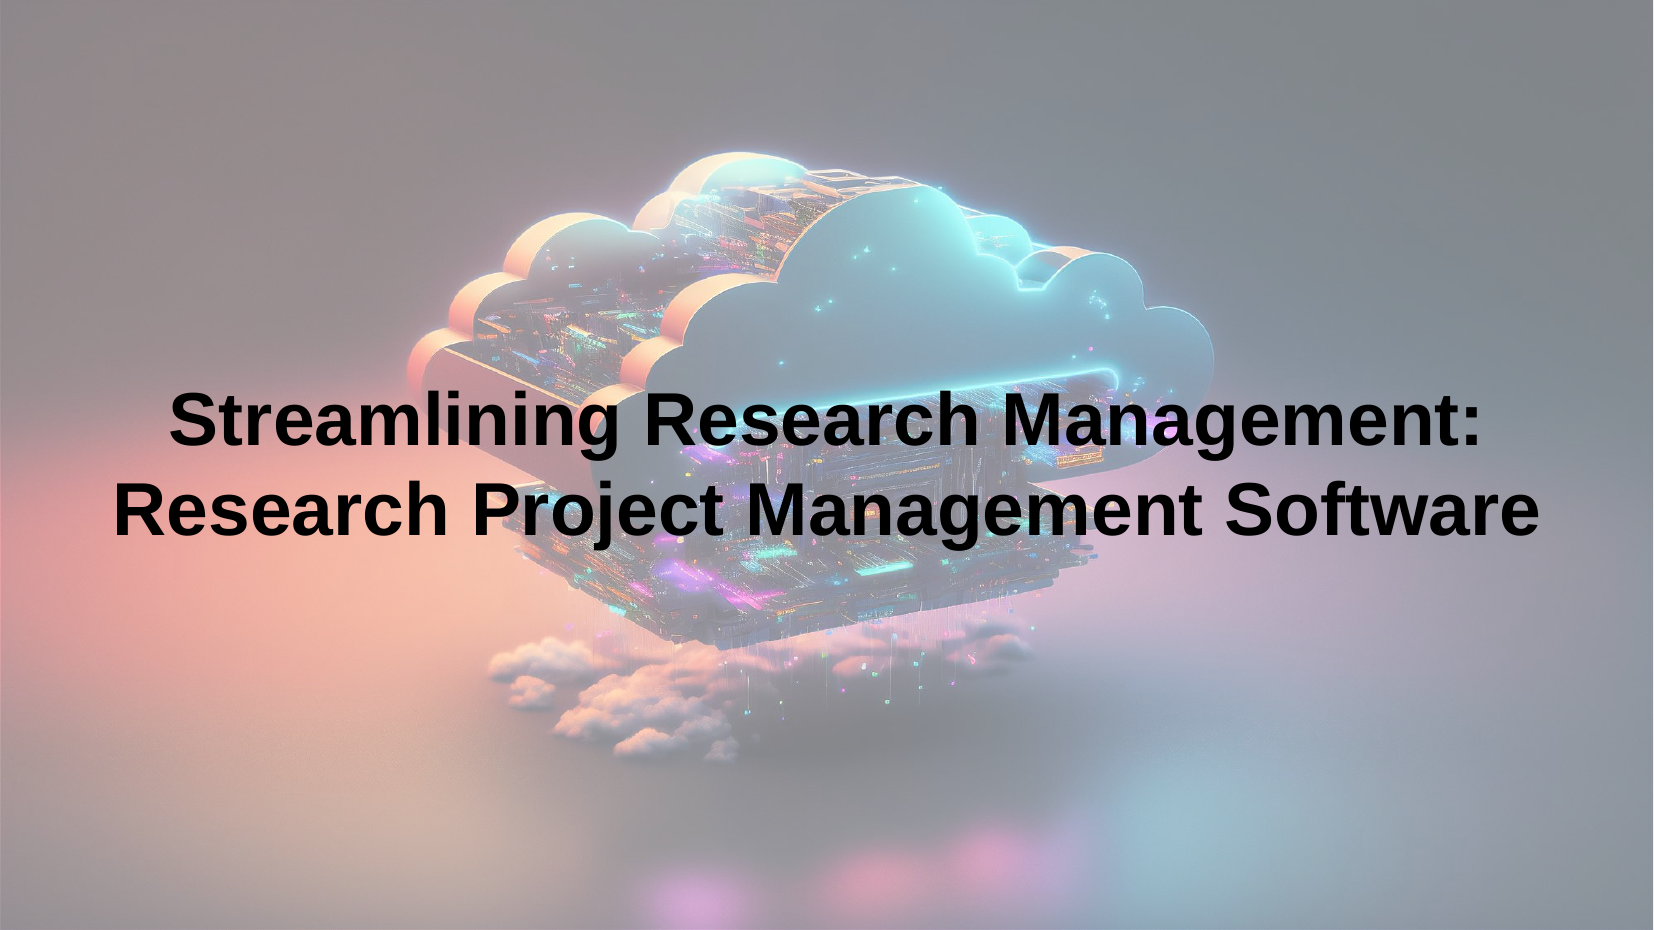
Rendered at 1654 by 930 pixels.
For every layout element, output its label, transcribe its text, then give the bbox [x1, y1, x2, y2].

text_box Streamlining Research Management: Research Project Management Software [41, 363, 1614, 566]
